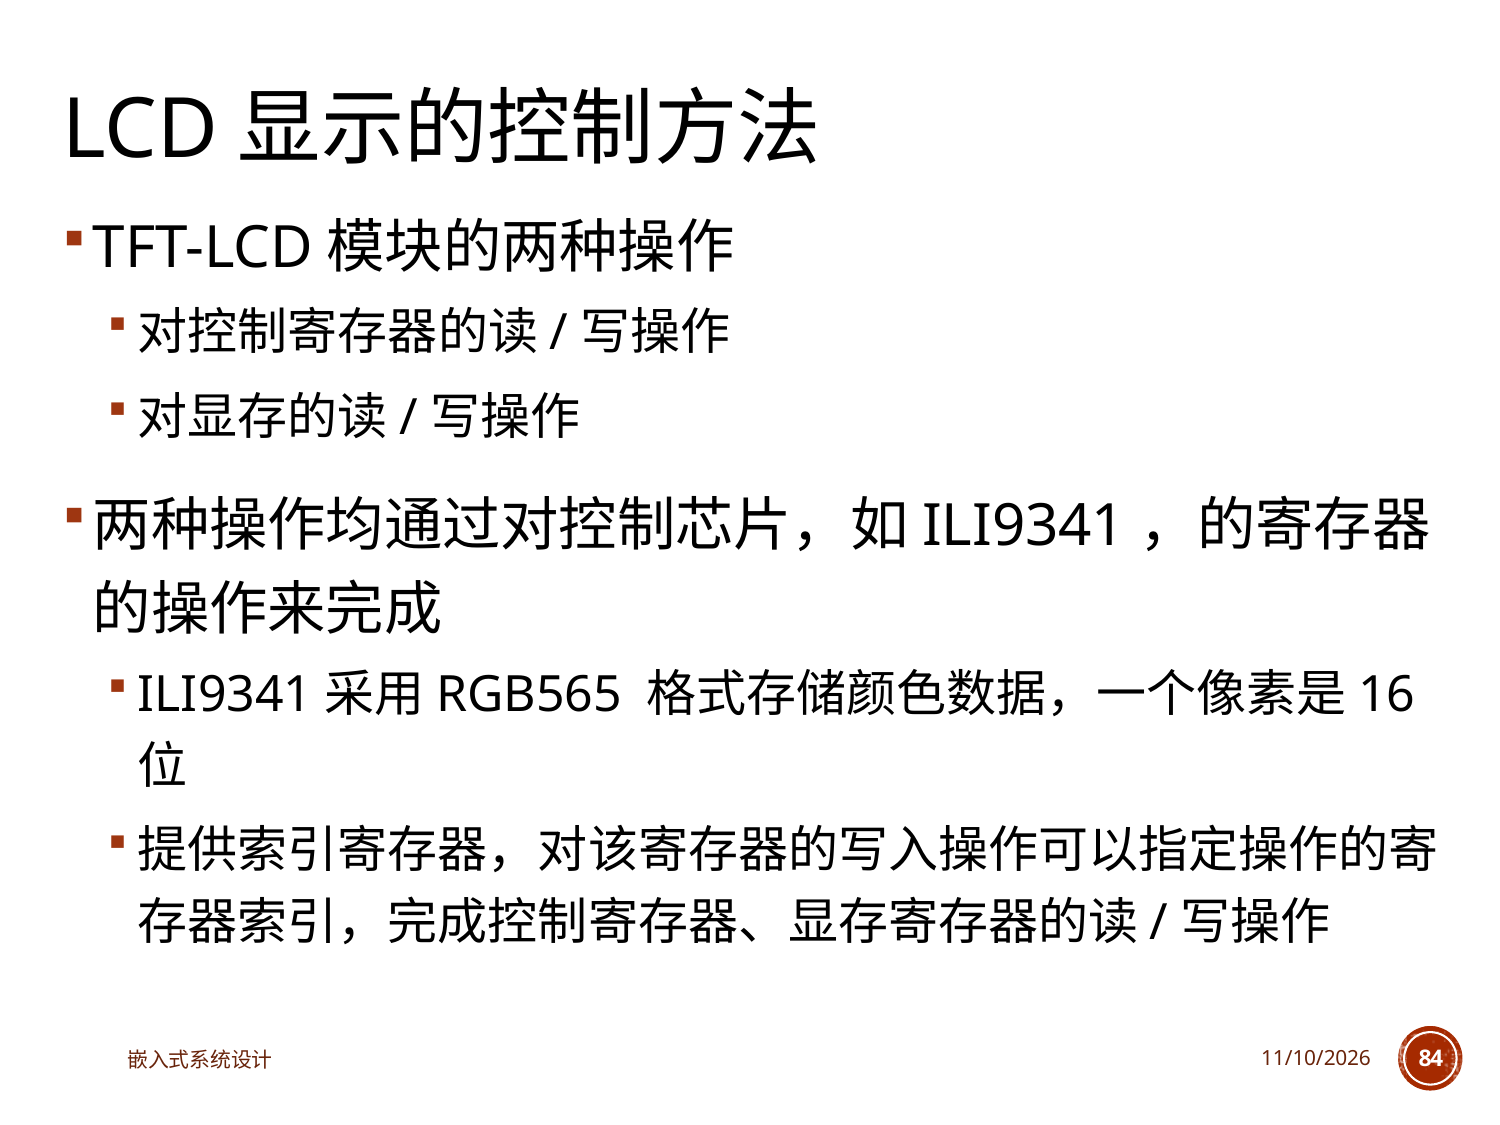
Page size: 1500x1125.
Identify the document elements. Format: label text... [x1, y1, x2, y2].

list TFT-LCD模块的两种操作 对控制寄存器的读/写操作 对显存的读/写操作 两种操作均通过对控制芯片，如ILI9341，的寄存器的操作来完成 ILI9341采用RGB565 格式存储颜色数据，一个像素是16位 提供索引寄存器，对该寄存器的写入操作可以指定操作的寄存器索引，完成控制寄存器、显存寄存器的读/写操作 [47, 188, 1471, 986]
title LCD显示的控制方法 [47, 46, 1471, 188]
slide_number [982, 1028, 1386, 1089]
slide_number 84 [1391, 1028, 1471, 1089]
footer 嵌入式系统设计 [112, 1028, 891, 1089]
